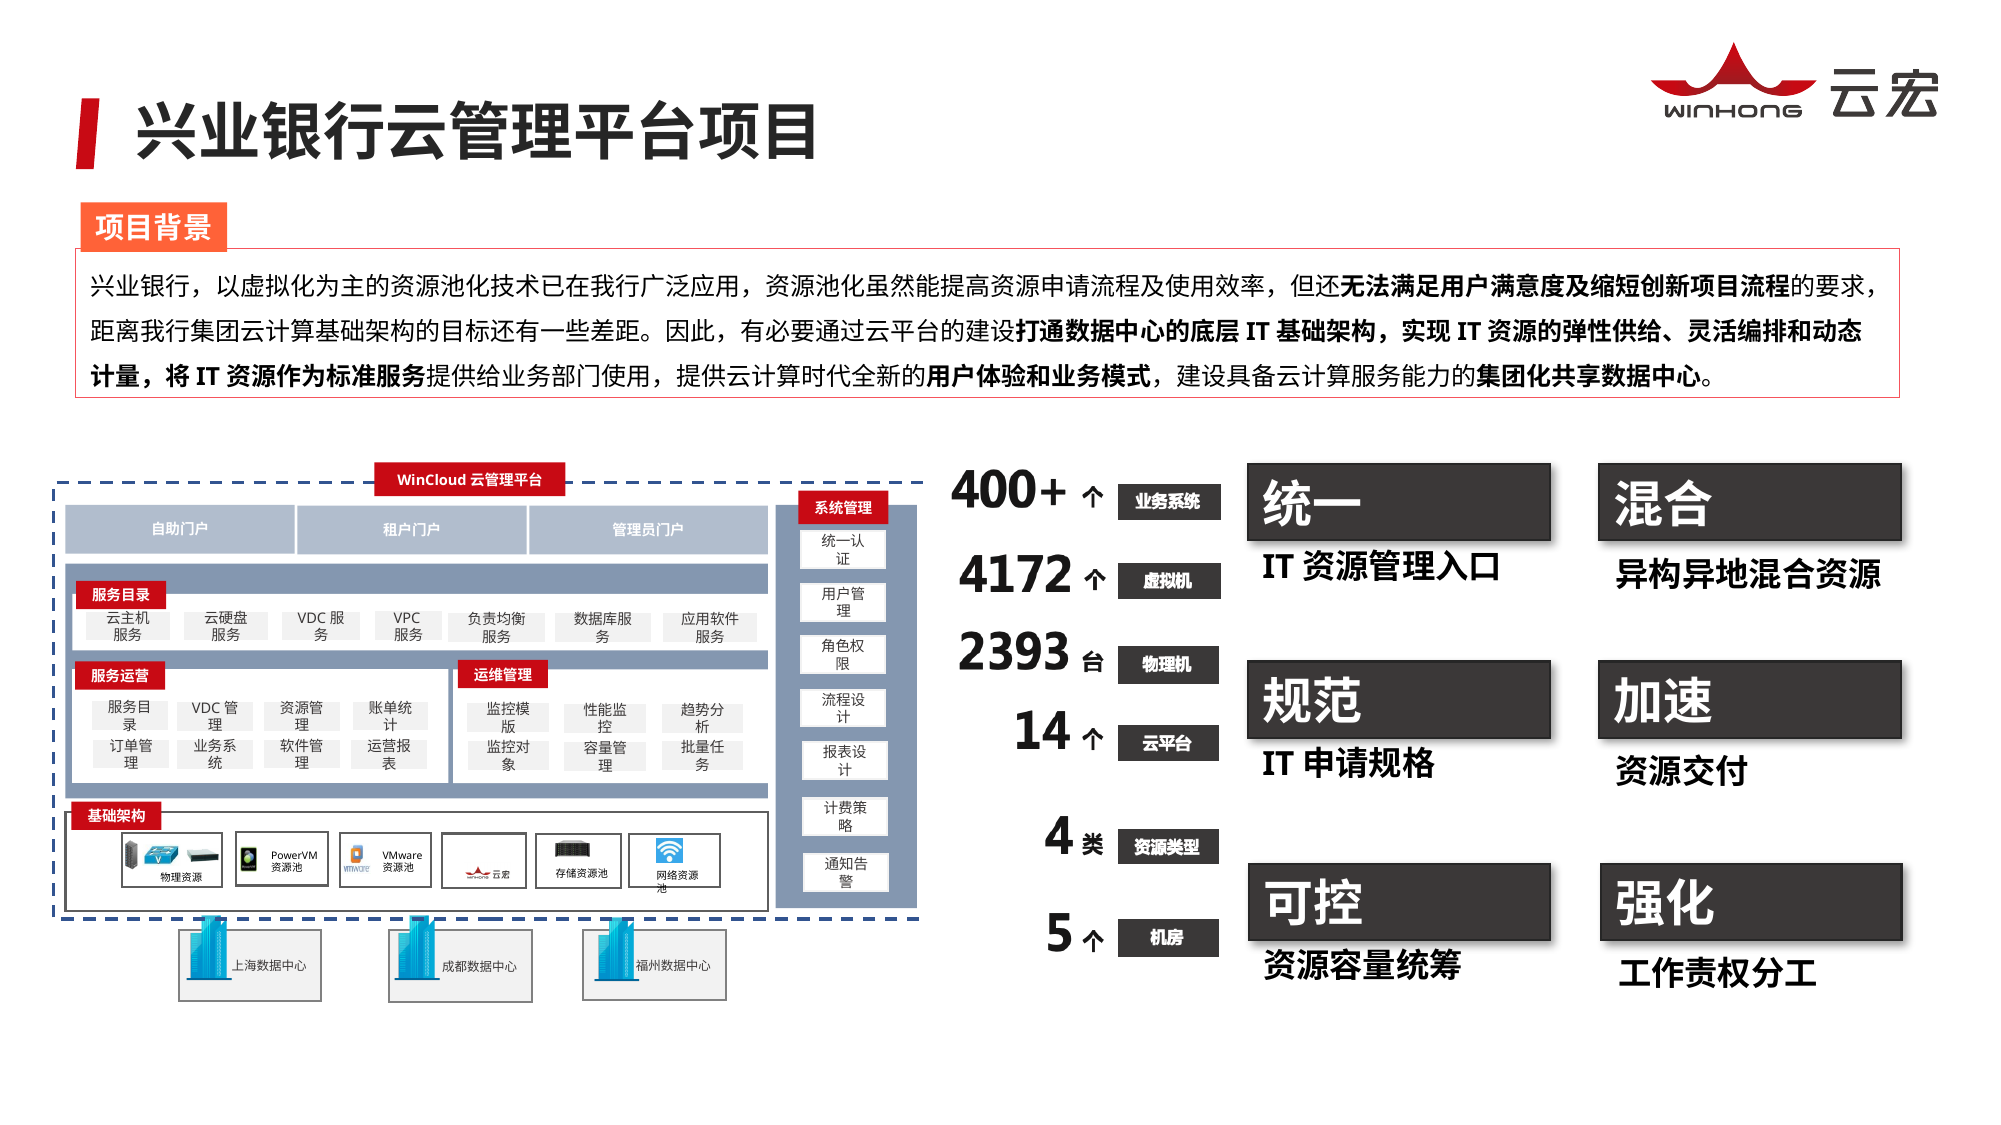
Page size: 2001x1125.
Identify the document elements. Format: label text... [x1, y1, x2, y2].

text_box IT资源管理入口 [1247, 537, 1583, 592]
text_box 统一 [1247, 463, 1551, 537]
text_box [53, 462, 927, 1003]
text_box IT申请规格 [1247, 734, 1583, 790]
text_box 项目背景 [80, 202, 228, 252]
text_box 混合 [1598, 463, 1902, 541]
text_box 强化 [1600, 863, 1903, 941]
text_box 资源交付 [1601, 742, 1937, 798]
text_box 加速 [1598, 660, 1902, 739]
text_box 可控 [1248, 863, 1551, 936]
picture [1638, 0, 1954, 178]
picture [925, 459, 1240, 977]
text_box 资源容量统筹 [1248, 936, 1584, 992]
text_box 兴业银行，以虚拟化为主的资源池化技术已在我行广泛应用，资源池化虽然能提高资源申请流程及使用效率，但还无法满足用户满意度及缩短创新项目流程的要求，距离我行集团云计算基础架构的目标还有一些差距。因此，有必要通过云平台的建设打通数据中心的底层IT基础架构，实现IT资源的弹性供给、灵活编排和动态计量，将IT资源作为标准服务提供给业务部门使用，提供云计算时代全新的用户体验和业务模式，建设具备云计算服务能力的集团化共享数据中心。 [75, 248, 1900, 398]
text_box 工作责权分工 [1603, 944, 1939, 1000]
title 兴业银行云管理平台项目 [120, 95, 1097, 174]
text_box 异构异地混合资源 [1601, 545, 1937, 600]
text_box 规范 [1247, 660, 1551, 734]
